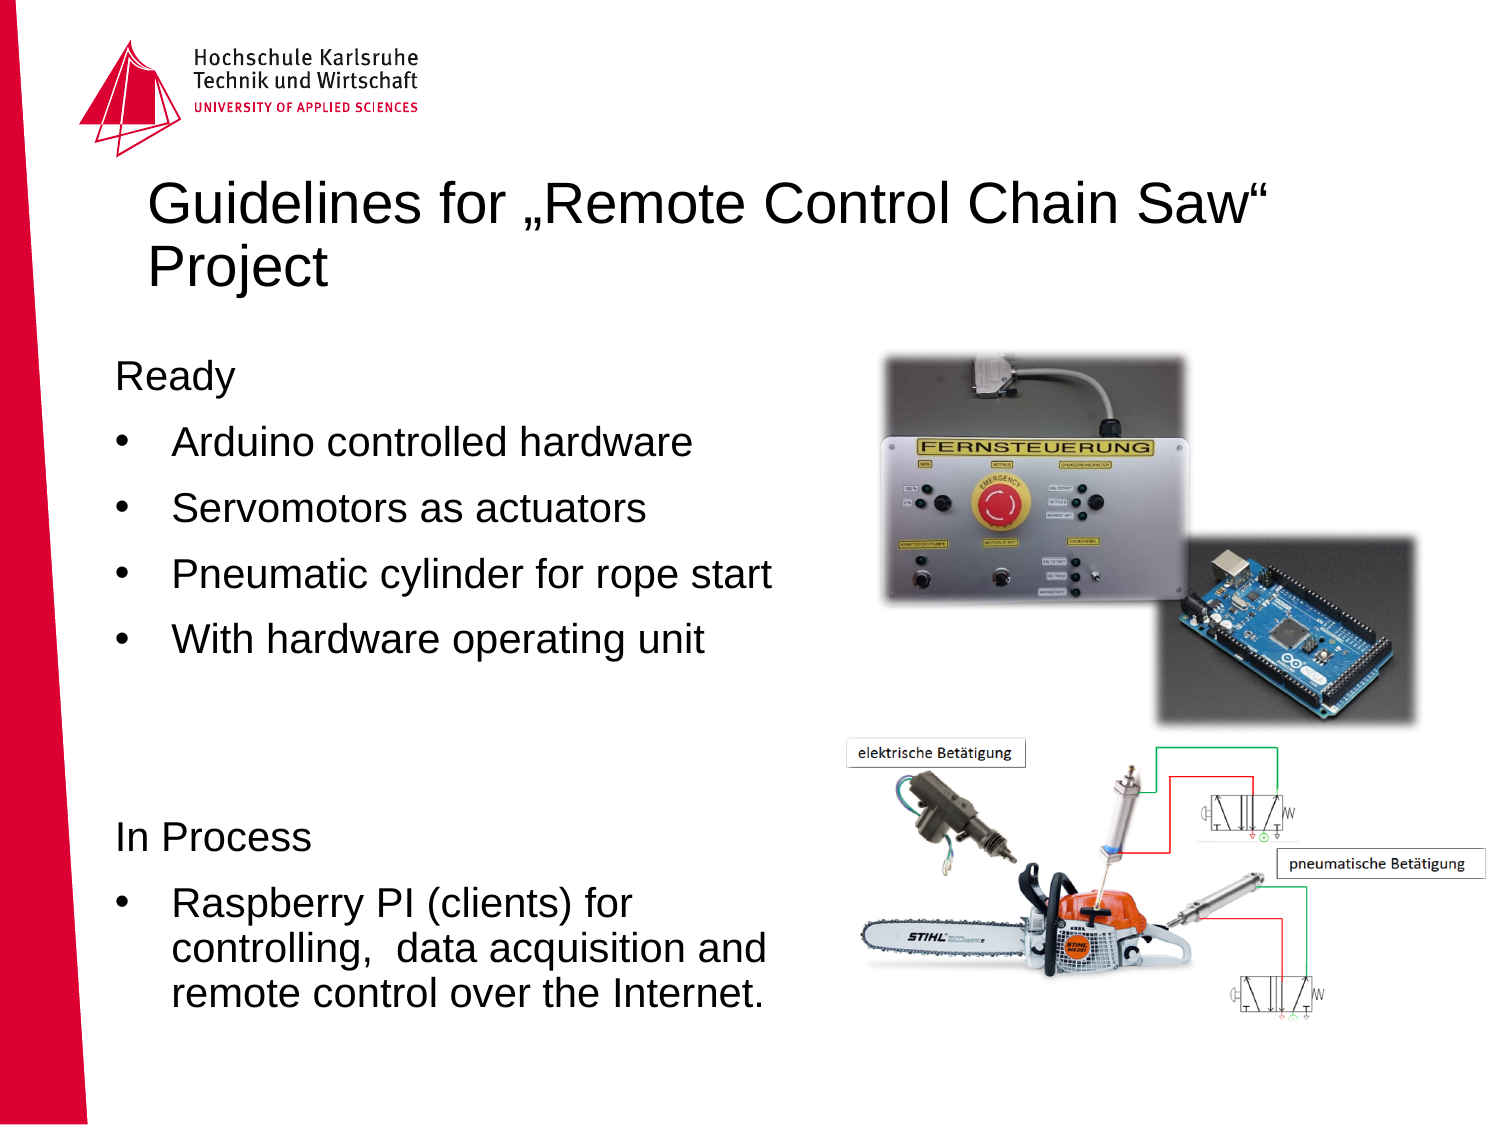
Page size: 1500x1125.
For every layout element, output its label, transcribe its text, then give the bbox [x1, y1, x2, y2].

subtitle Ready Arduino controlled hardware Servomotors as actuators Pneumatic cylinder for rope start With hardware operating unit In Process Raspberry PI (clients) for controlling, data acquisition and remote control over the Internet. [114, 315, 843, 1056]
picture [842, 346, 1490, 1023]
title Guidelines for „Remote Control Chain Saw“ Project [147, 157, 1425, 316]
